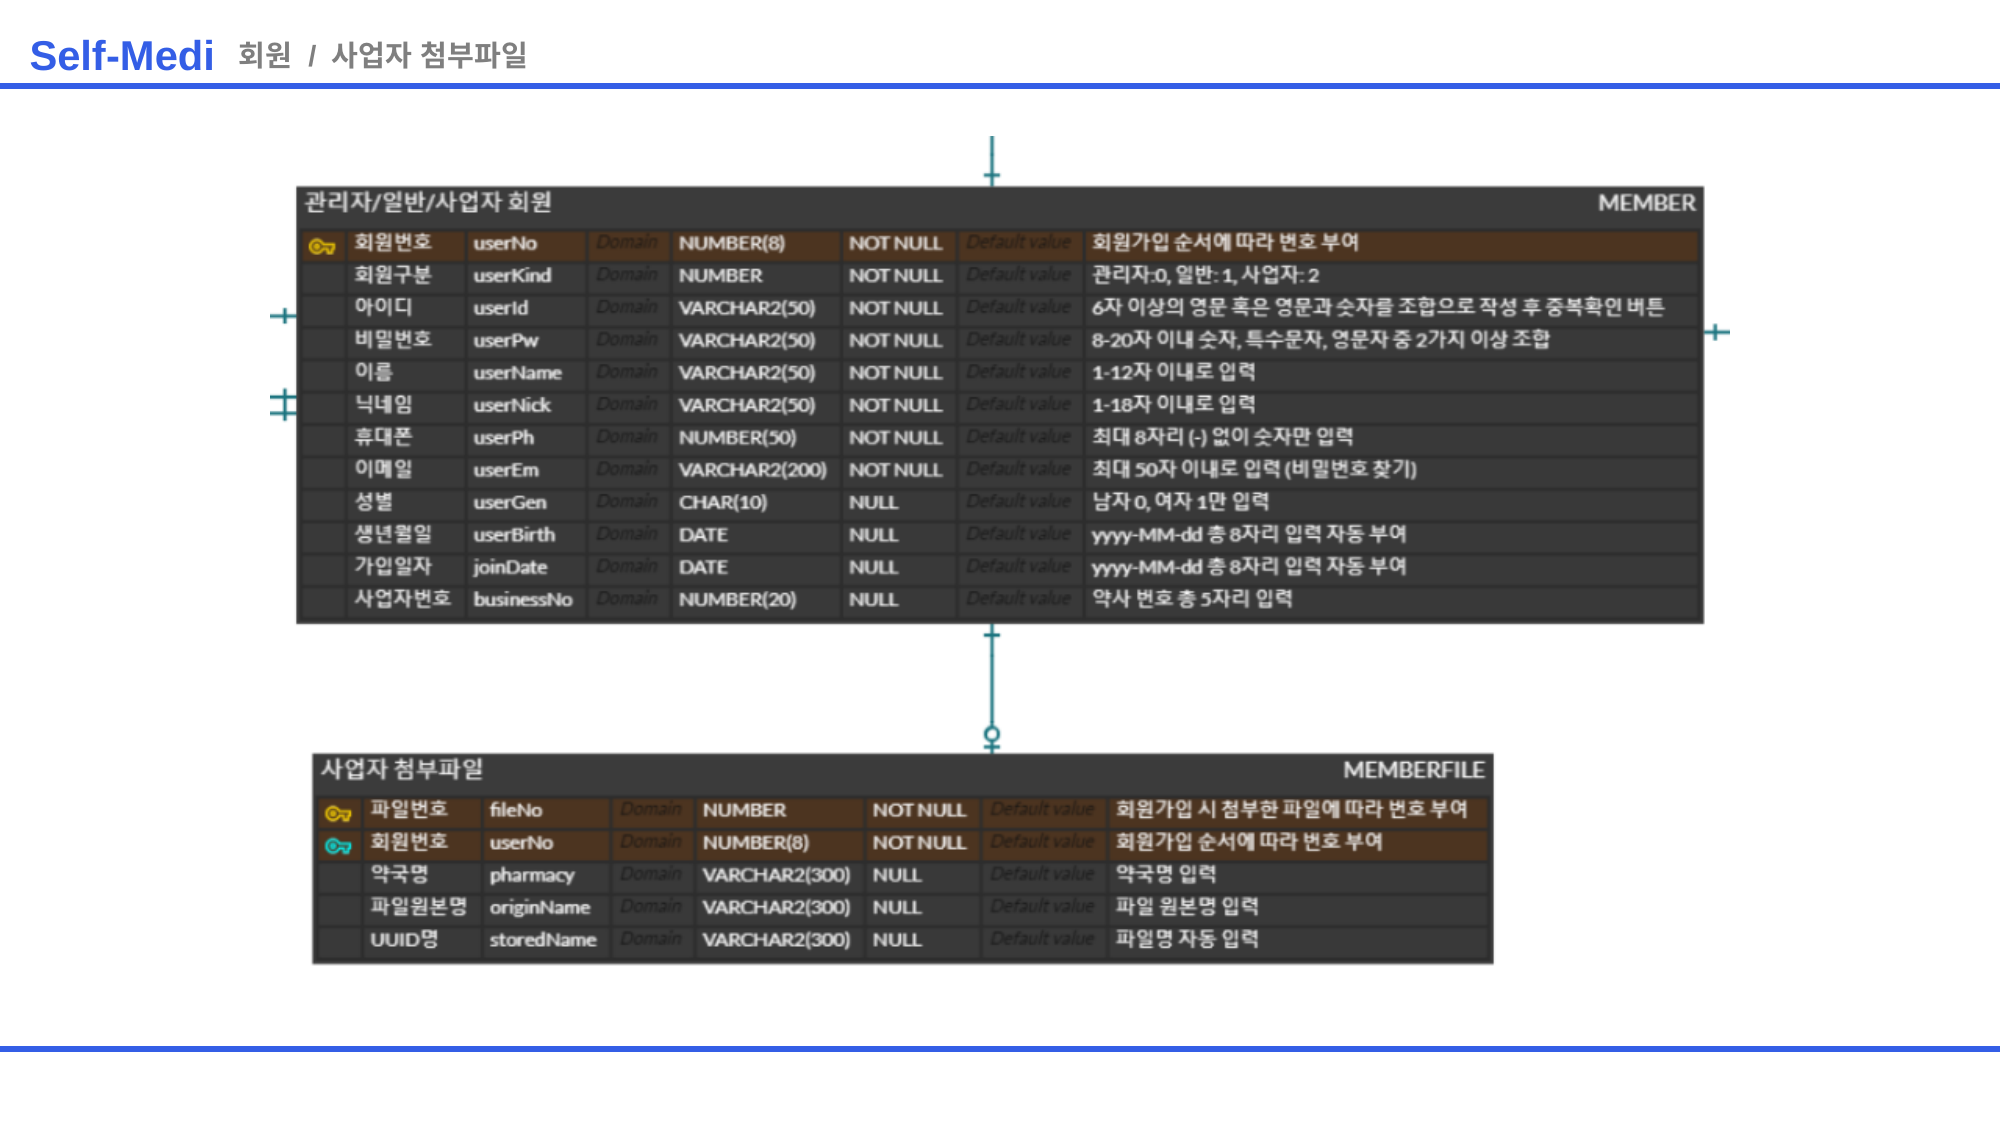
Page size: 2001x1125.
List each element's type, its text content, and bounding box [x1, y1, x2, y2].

picture [269, 136, 1730, 989]
text_box 회원 / 사업자 첨부파일 [224, 30, 708, 81]
